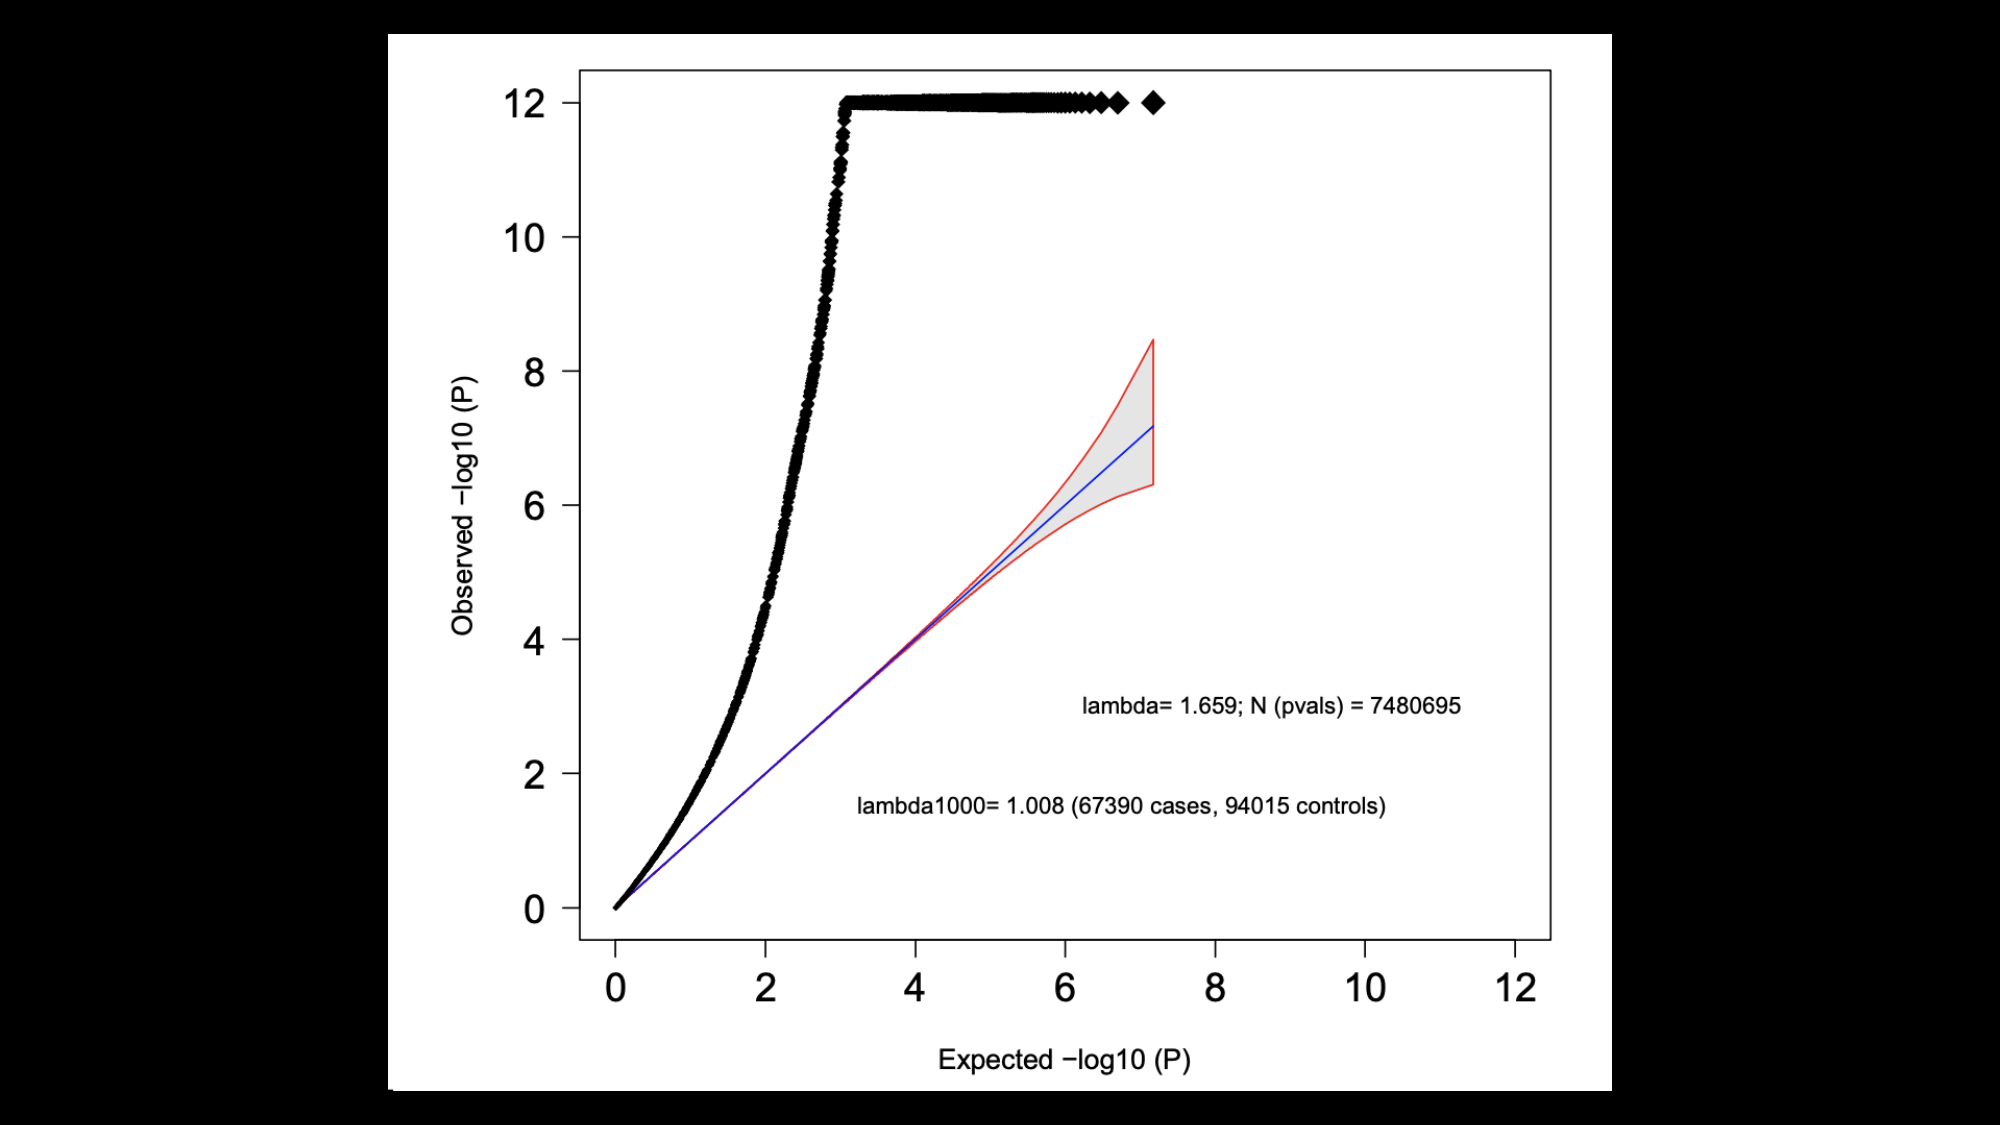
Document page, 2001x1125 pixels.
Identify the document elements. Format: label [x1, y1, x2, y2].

picture [388, 34, 1612, 1091]
